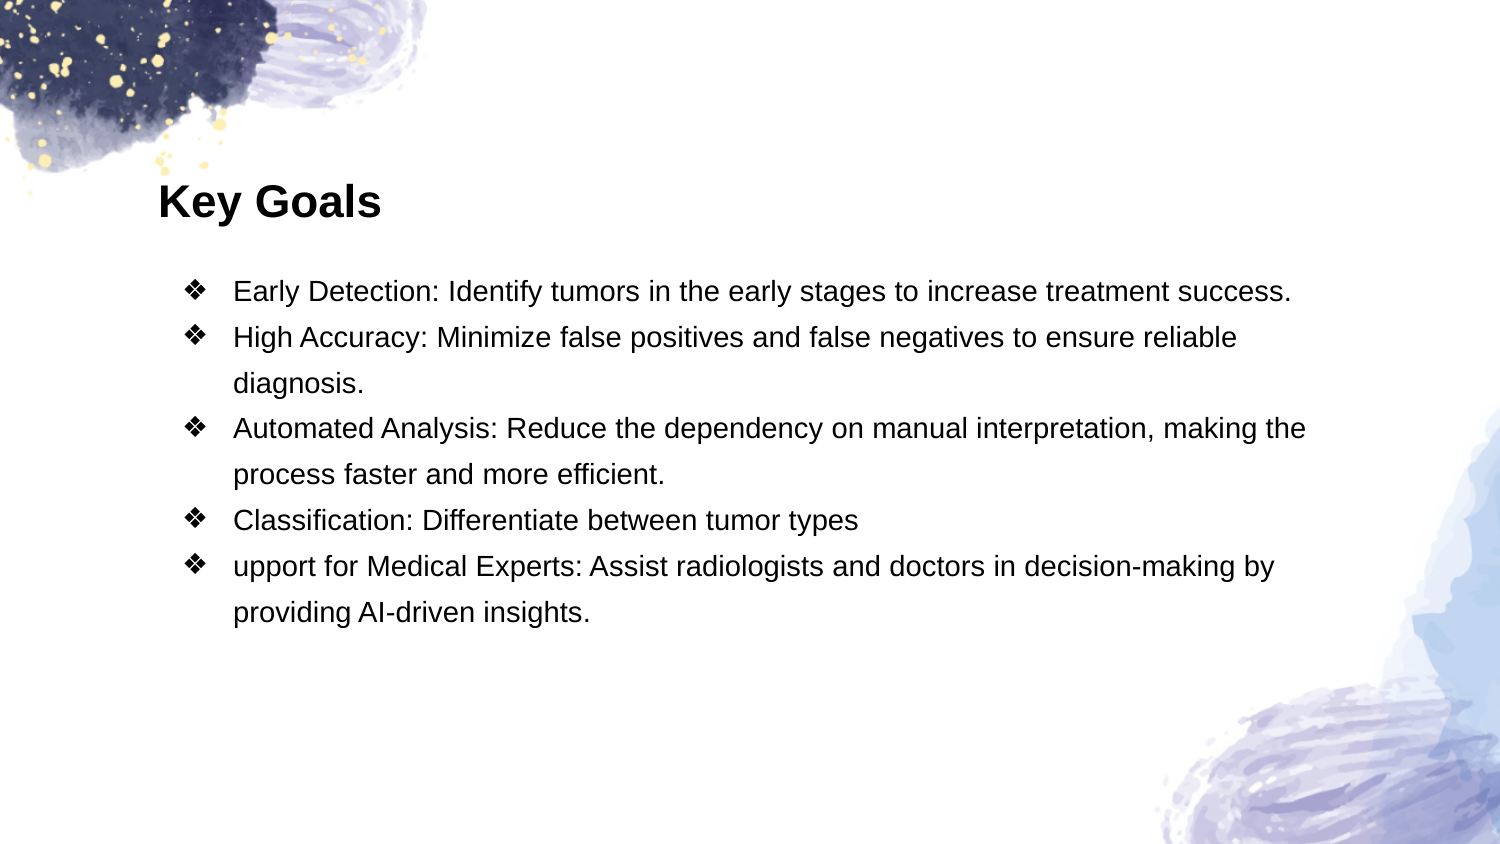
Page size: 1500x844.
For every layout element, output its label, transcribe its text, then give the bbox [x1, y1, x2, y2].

text_box Key Goals Early Detection: Identify tumors in the early stages to increase treatment success. High Accuracy: Minimize false positives and false negatives to ensure reliable diagnosis. Automated Analysis: Reduce the dependency on manual interpretation, making the process faster and more efficient. Classification: Differentiate between tumor types upport for Medical Experts: Assist radiologists and doctors in decision-making by providing AI-driven insights. [143, 156, 1332, 678]
picture [0, 0, 1500, 844]
